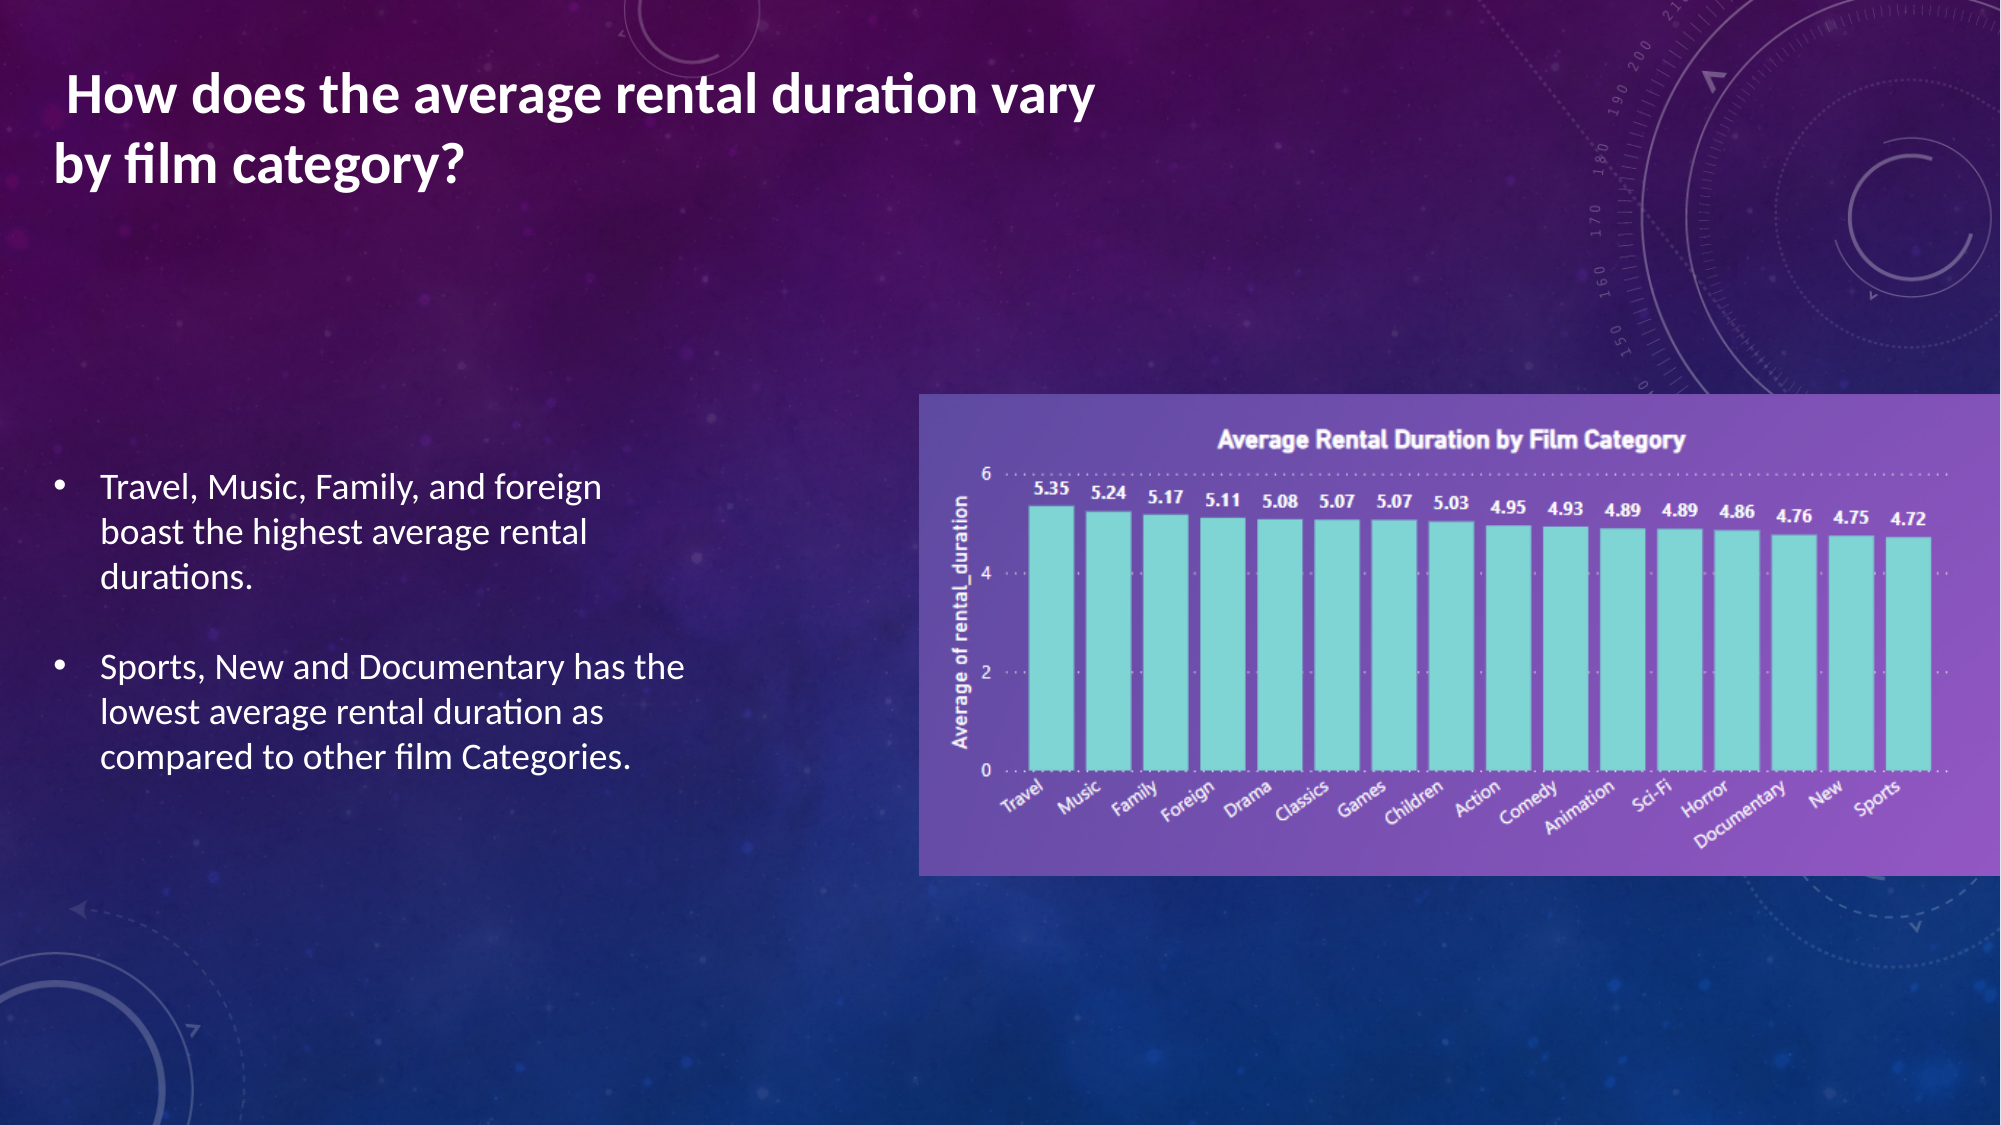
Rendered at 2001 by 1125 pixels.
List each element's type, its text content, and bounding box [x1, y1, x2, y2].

text_box Travel, Music, Family, and foreign boast the highest average rental durations. Sports, New and Documentary has the lowest average rental duration as compared to other film Categories. [38, 454, 707, 785]
text_box How does the average rental duration vary by film category? [38, 47, 1119, 248]
picture [0, 0, 2001, 1125]
